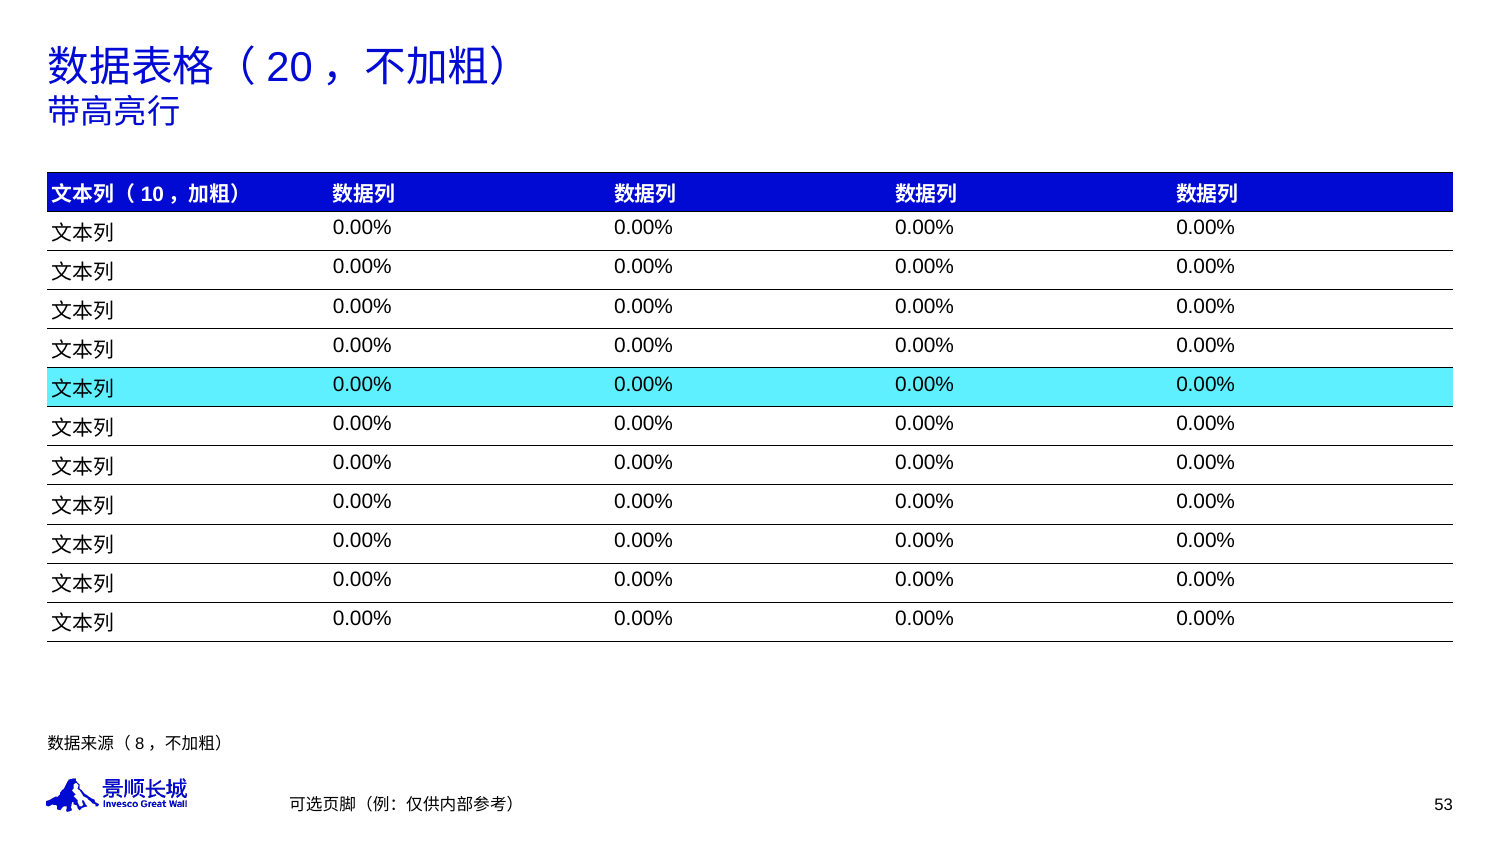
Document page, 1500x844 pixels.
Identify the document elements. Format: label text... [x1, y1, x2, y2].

table_cell 文本列 [47, 290, 329, 328]
table_cell 文本列 [47, 407, 329, 445]
table_cell 文本列 [47, 485, 329, 524]
table_cell 0.00% [610, 564, 891, 602]
table_header 数据列 [891, 173, 1172, 211]
table_header 文本列（10，加粗） [47, 173, 329, 211]
table_cell 0.00% [1172, 212, 1453, 250]
table_cell 0.00% [1172, 290, 1453, 328]
table_cell 文本列 [47, 251, 329, 289]
table_cell 0.00% [891, 329, 1172, 367]
table_cell 文本列 [47, 212, 329, 250]
table_cell 0.00% [610, 446, 891, 484]
table_cell 0.00% [891, 603, 1172, 641]
table_cell 0.00% [1172, 485, 1453, 524]
table_cell 0.00% [1172, 329, 1453, 367]
table_cell 0.00% [610, 290, 891, 328]
table_cell 0.00% [329, 564, 610, 602]
table_cell 0.00% [329, 485, 610, 524]
list 数据来源（8，不加粗） [47, 673, 1453, 753]
table_cell 0.00% [1172, 407, 1453, 445]
table_cell 文本列 [47, 525, 329, 563]
table_cell 0.00% [1172, 603, 1453, 641]
table_cell 0.00% [891, 485, 1172, 524]
picture [46, 778, 187, 812]
table_cell 文本列 [47, 329, 329, 367]
table_cell 0.00% [1172, 525, 1453, 563]
table_cell 0.00% [329, 525, 610, 563]
table_cell 0.00% [891, 446, 1172, 484]
table_cell 0.00% [329, 446, 610, 484]
table_cell 0.00% [891, 525, 1172, 563]
table_cell 0.00% [329, 290, 610, 328]
table_cell 0.00% [329, 368, 610, 406]
table_cell 0.00% [891, 407, 1172, 445]
table_cell 文本列 [47, 564, 329, 602]
table_cell 0.00% [1172, 368, 1453, 406]
table_cell 0.00% [610, 329, 891, 367]
table_cell 0.00% [610, 485, 891, 524]
table_header 数据列 [610, 173, 891, 211]
footer 可选页脚（例：仅供内部参考） [289, 792, 1258, 815]
title 数据表格（20，不加粗） 带高亮行 [47, 39, 1454, 148]
table_cell 0.00% [610, 407, 891, 445]
table_cell 0.00% [1172, 446, 1453, 484]
table_cell 0.00% [329, 212, 610, 250]
table_cell 文本列 [47, 446, 329, 484]
table_cell 0.00% [610, 525, 891, 563]
table_cell 文本列 [47, 603, 329, 641]
table_cell 0.00% [1172, 564, 1453, 602]
table_cell 0.00% [329, 603, 610, 641]
table_cell 0.00% [610, 212, 891, 250]
table_cell 0.00% [891, 251, 1172, 289]
table_cell 0.00% [610, 603, 891, 641]
table_cell 0.00% [329, 407, 610, 445]
table_cell 0.00% [610, 251, 891, 289]
table_cell 0.00% [891, 290, 1172, 328]
table_header 数据列 [329, 173, 610, 211]
table_cell 文本列 [47, 368, 329, 406]
table_cell 0.00% [891, 212, 1172, 250]
table_cell 0.00% [891, 564, 1172, 602]
table_cell 0.00% [329, 251, 610, 289]
table_header 数据列 [1172, 173, 1453, 211]
table_cell 0.00% [610, 368, 891, 406]
slide_number 53 [1394, 792, 1453, 815]
table_cell 0.00% [329, 329, 610, 367]
table_cell 0.00% [891, 368, 1172, 406]
table_cell 0.00% [1172, 251, 1453, 289]
